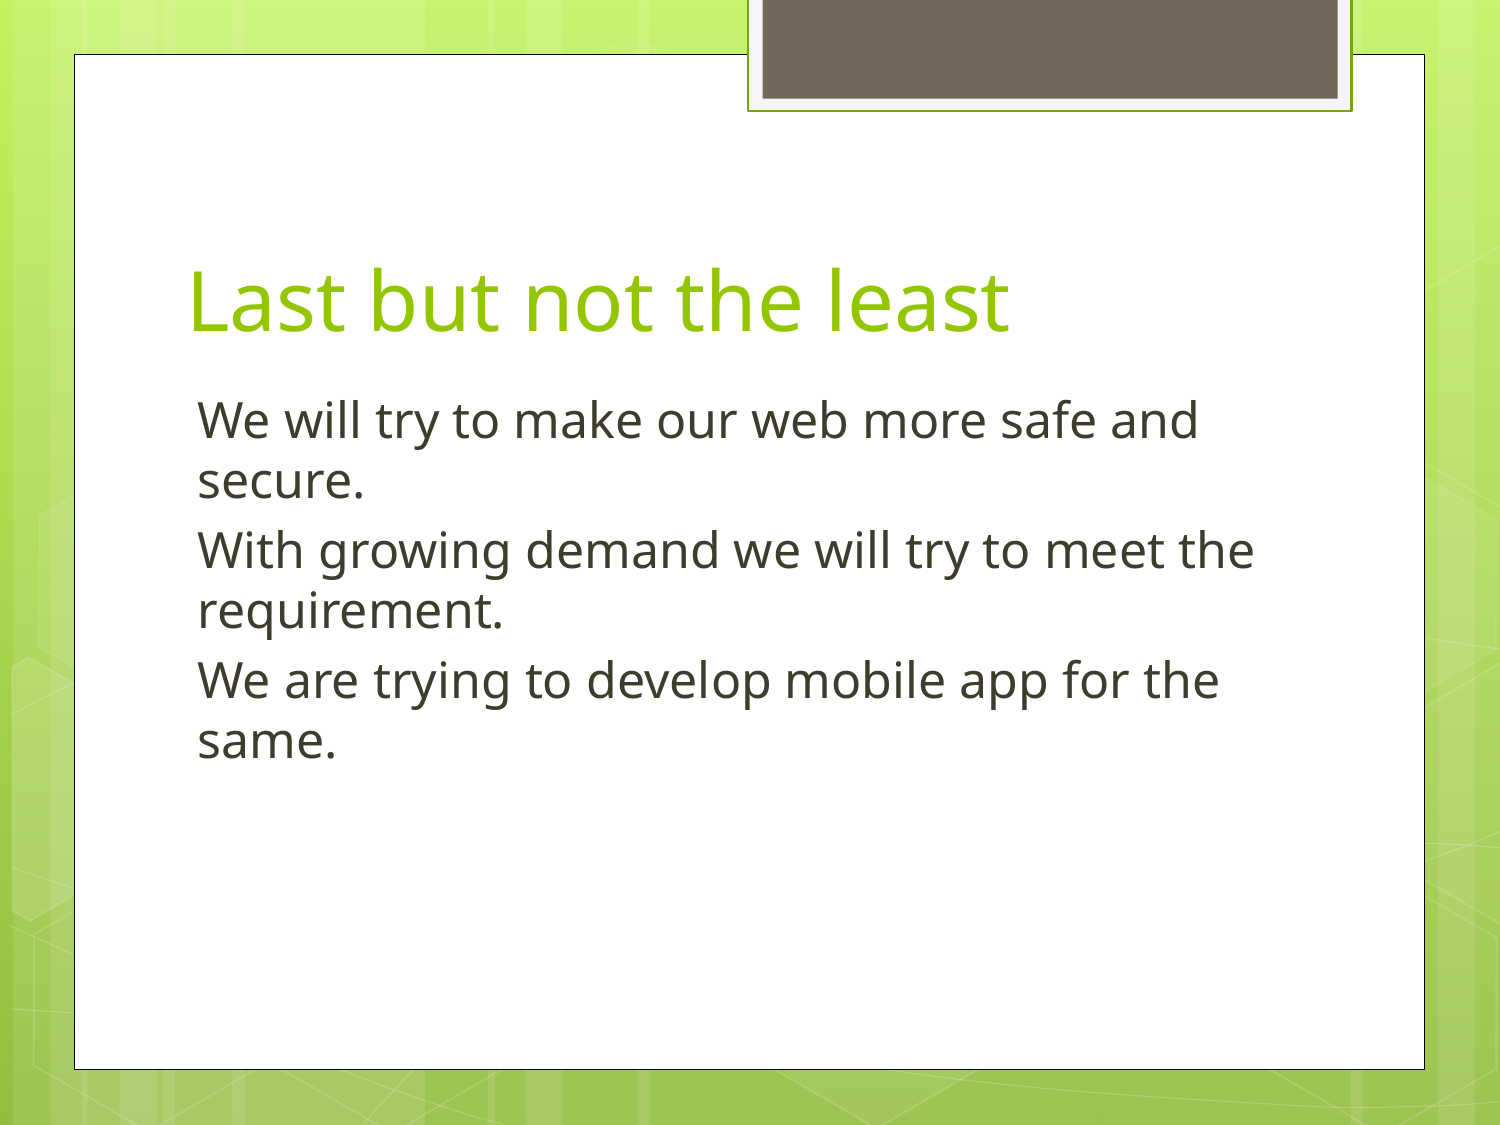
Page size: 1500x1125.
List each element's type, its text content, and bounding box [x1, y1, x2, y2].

title Last but not the least [171, 168, 1324, 357]
list We will try to make our web more safe and secure. With growing demand we will try to meet the requirement. We are trying to develop mobile app for the same. [171, 381, 1283, 957]
